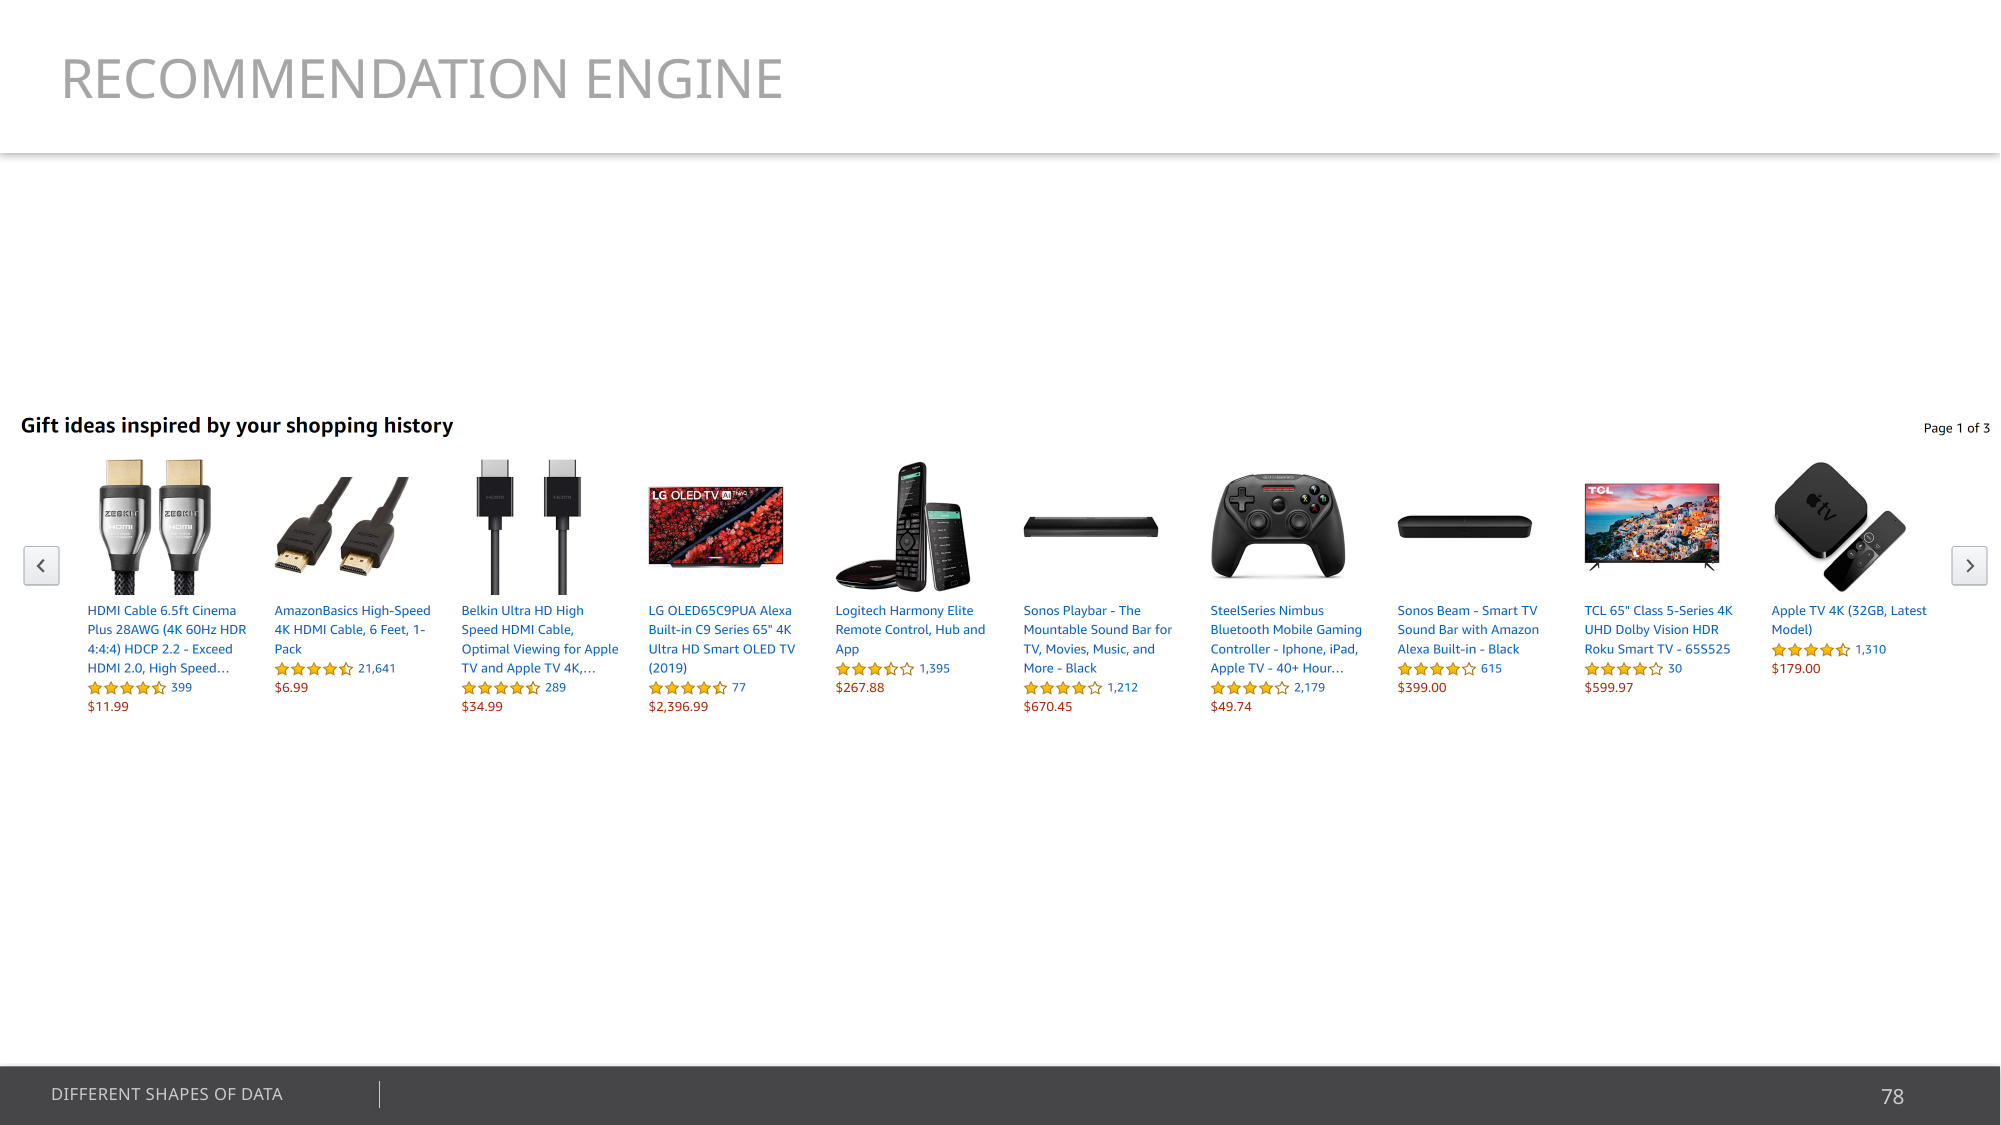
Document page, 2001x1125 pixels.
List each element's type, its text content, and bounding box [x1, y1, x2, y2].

list RECOMMENDATION ENGINE [0, 0, 2000, 153]
picture [0, 403, 2000, 722]
